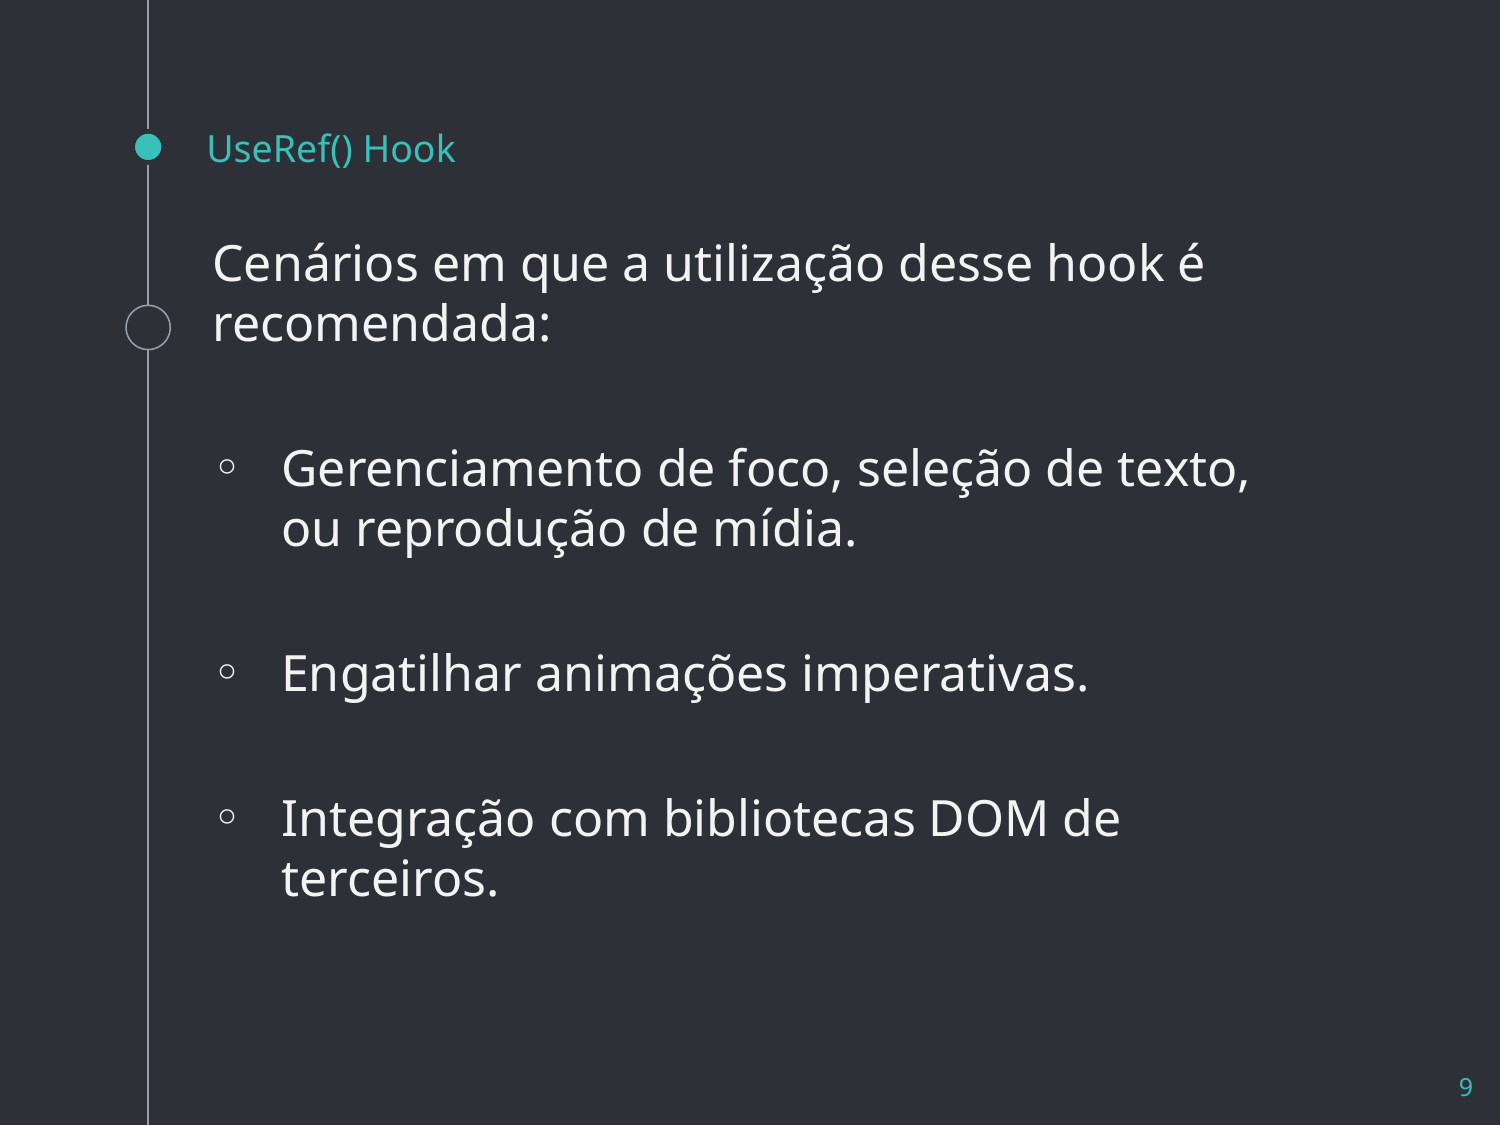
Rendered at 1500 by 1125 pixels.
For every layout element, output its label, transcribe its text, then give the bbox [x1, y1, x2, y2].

slide_number 9 [1398, 1056, 1489, 1125]
title UseRef() Hook [191, 109, 1317, 185]
list Cenários em que a utilização desse hook é recomendada: Gerenciamento de foco, seleção de texto, ou reprodução de mídia. Engatilhar animações imperativas. Integração com bibliotecas DOM de terceiros. [191, 216, 1317, 1032]
